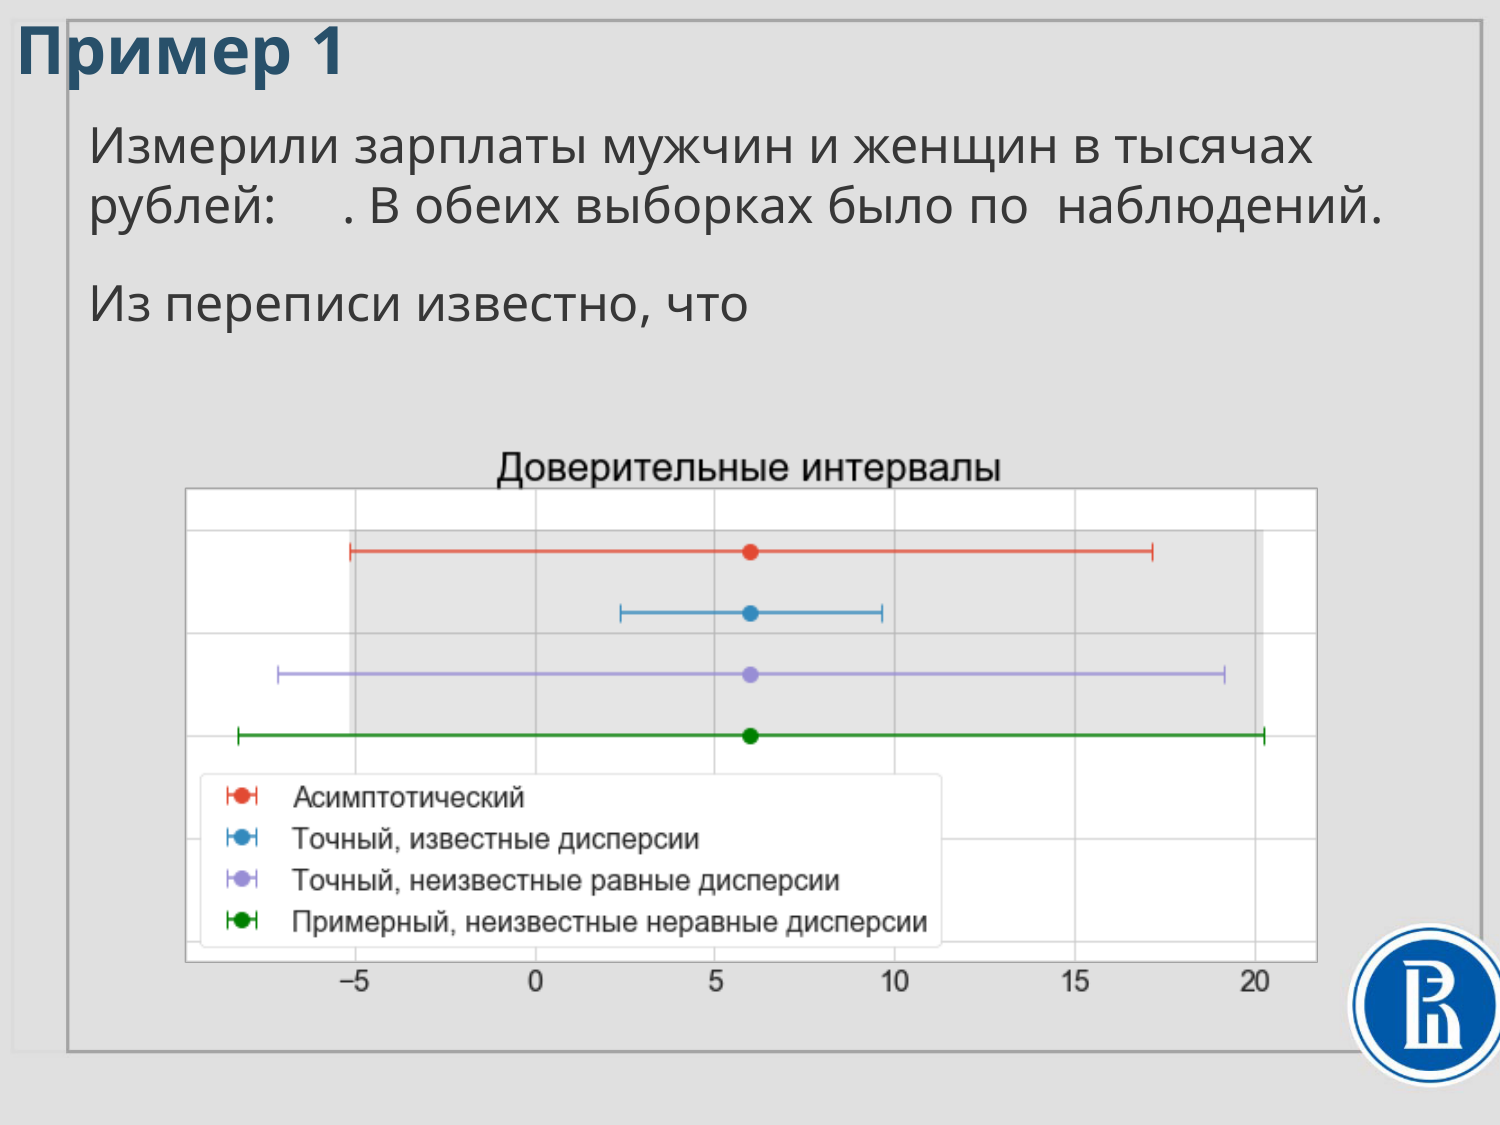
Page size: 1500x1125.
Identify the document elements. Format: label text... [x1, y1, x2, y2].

title Пример 1 [0, 0, 1500, 102]
picture [0, 102, 1500, 1125]
